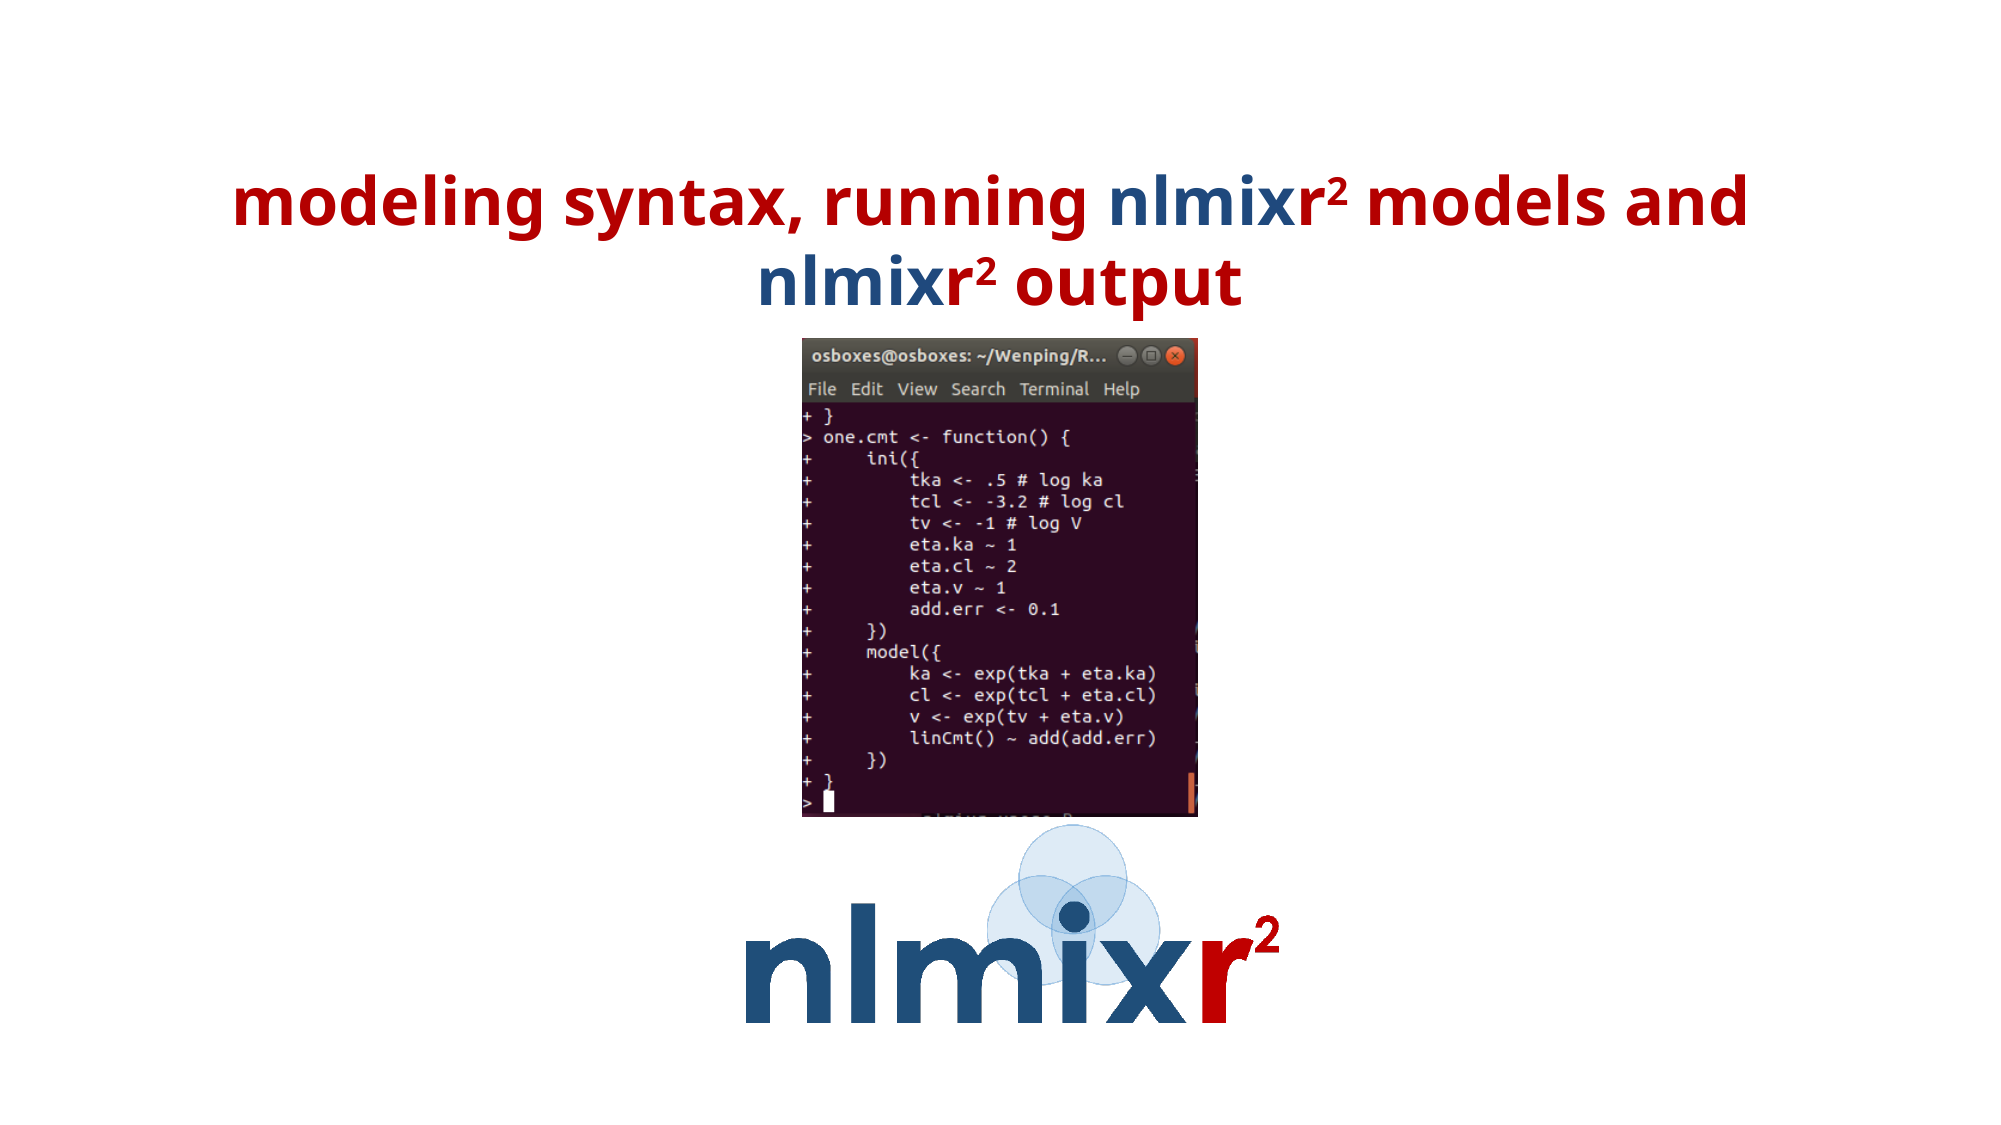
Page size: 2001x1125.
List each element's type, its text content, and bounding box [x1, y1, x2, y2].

picture [802, 337, 1198, 817]
title modeling syntax, running nlmixr2 models and nlmixr2 output [102, 78, 1898, 327]
picture [746, 824, 1279, 1023]
